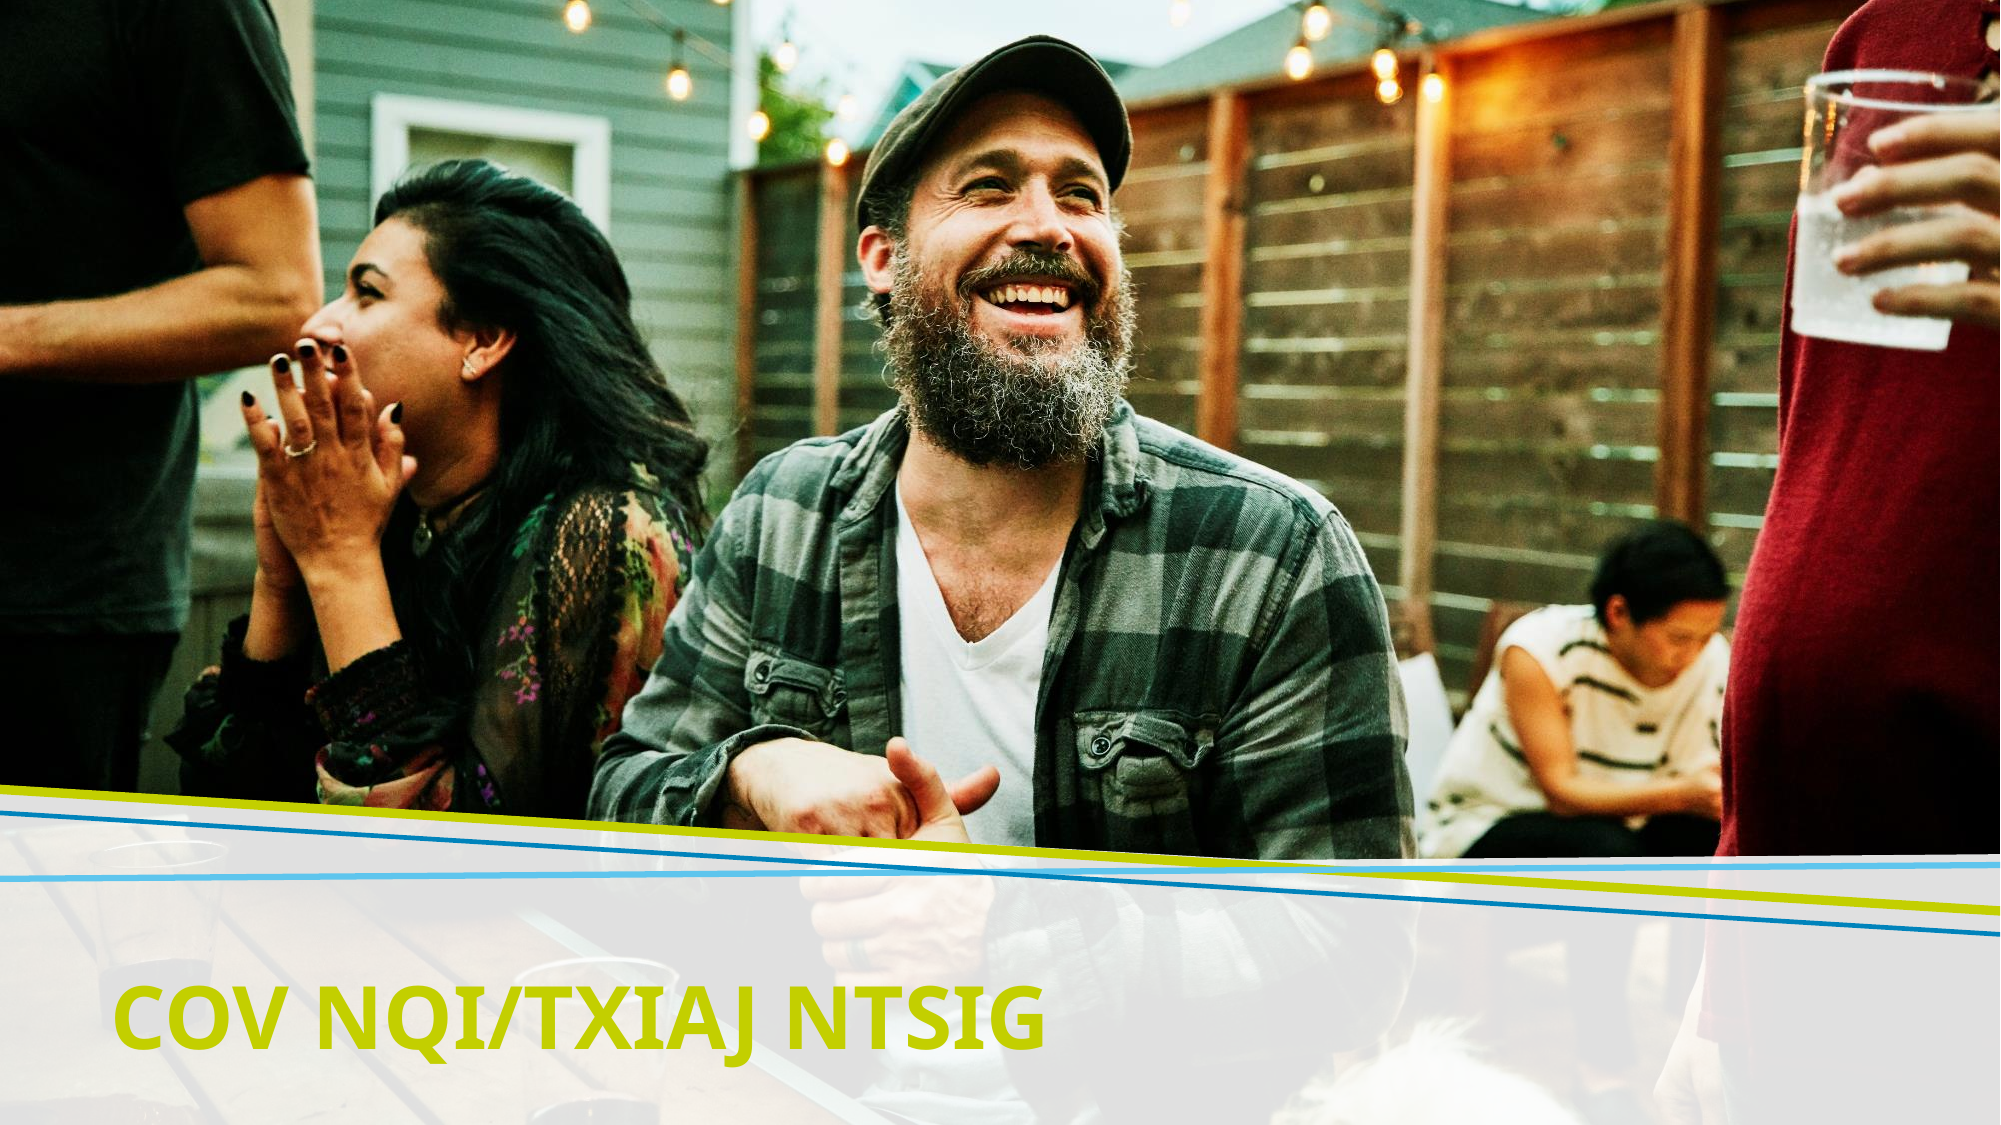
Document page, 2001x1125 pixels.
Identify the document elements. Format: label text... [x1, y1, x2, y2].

picture [0, 0, 2000, 860]
title Cov Nqi/txiaj ntsig [94, 948, 1992, 1076]
